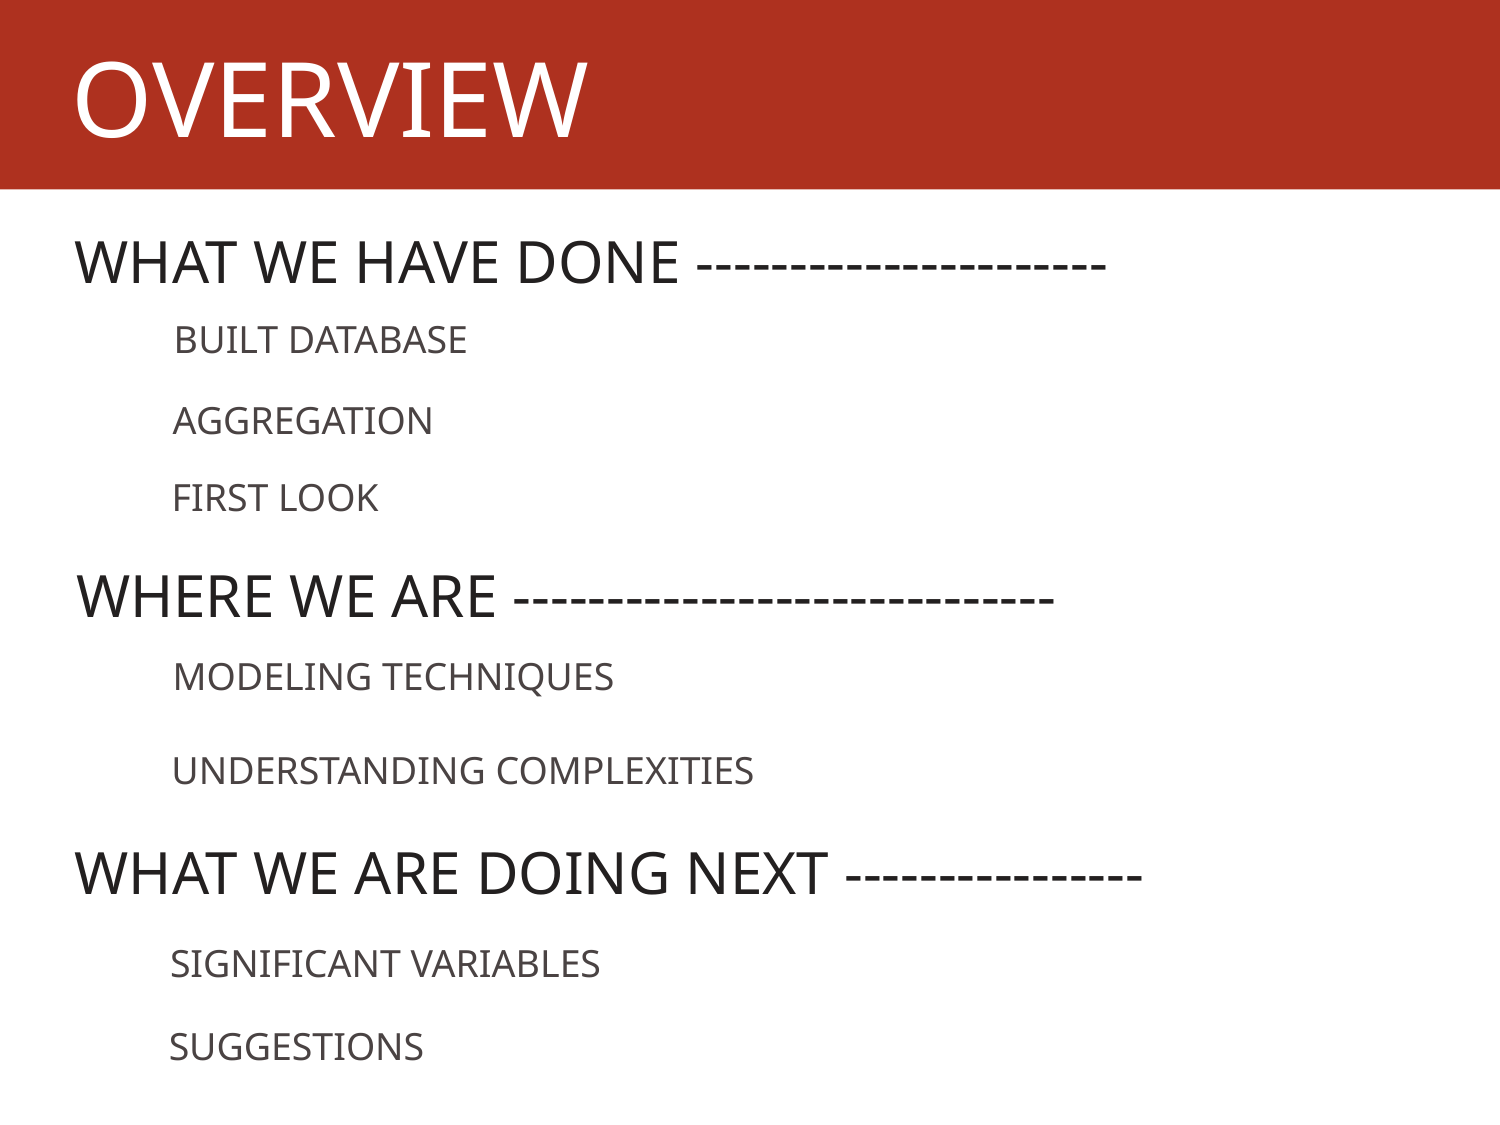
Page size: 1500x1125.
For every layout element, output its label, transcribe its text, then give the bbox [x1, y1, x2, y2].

text_box WHAT WE HAVE DONE ---------------------- [60, 217, 1408, 303]
text_box SIGNIFICANT VARIABLES [155, 932, 1018, 993]
text_box WHAT WE ARE DOING NEXT ---------------- [60, 828, 1408, 914]
text_box UNDERSTANDING COMPLEXITIES [156, 739, 1019, 800]
text_box SUGGESTIONS [154, 1015, 1016, 1076]
text_box MODELING TECHNIQUES [157, 645, 891, 706]
text_box [0, 0, 1500, 190]
text_box BUILT DATABASE [159, 308, 892, 368]
text_box FIRST LOOK [156, 467, 890, 527]
text_box AGGREGATION [157, 389, 891, 450]
text_box WHERE WE ARE ----------------------------- [61, 552, 1409, 637]
text_box OVERVIEW [56, 25, 1405, 166]
